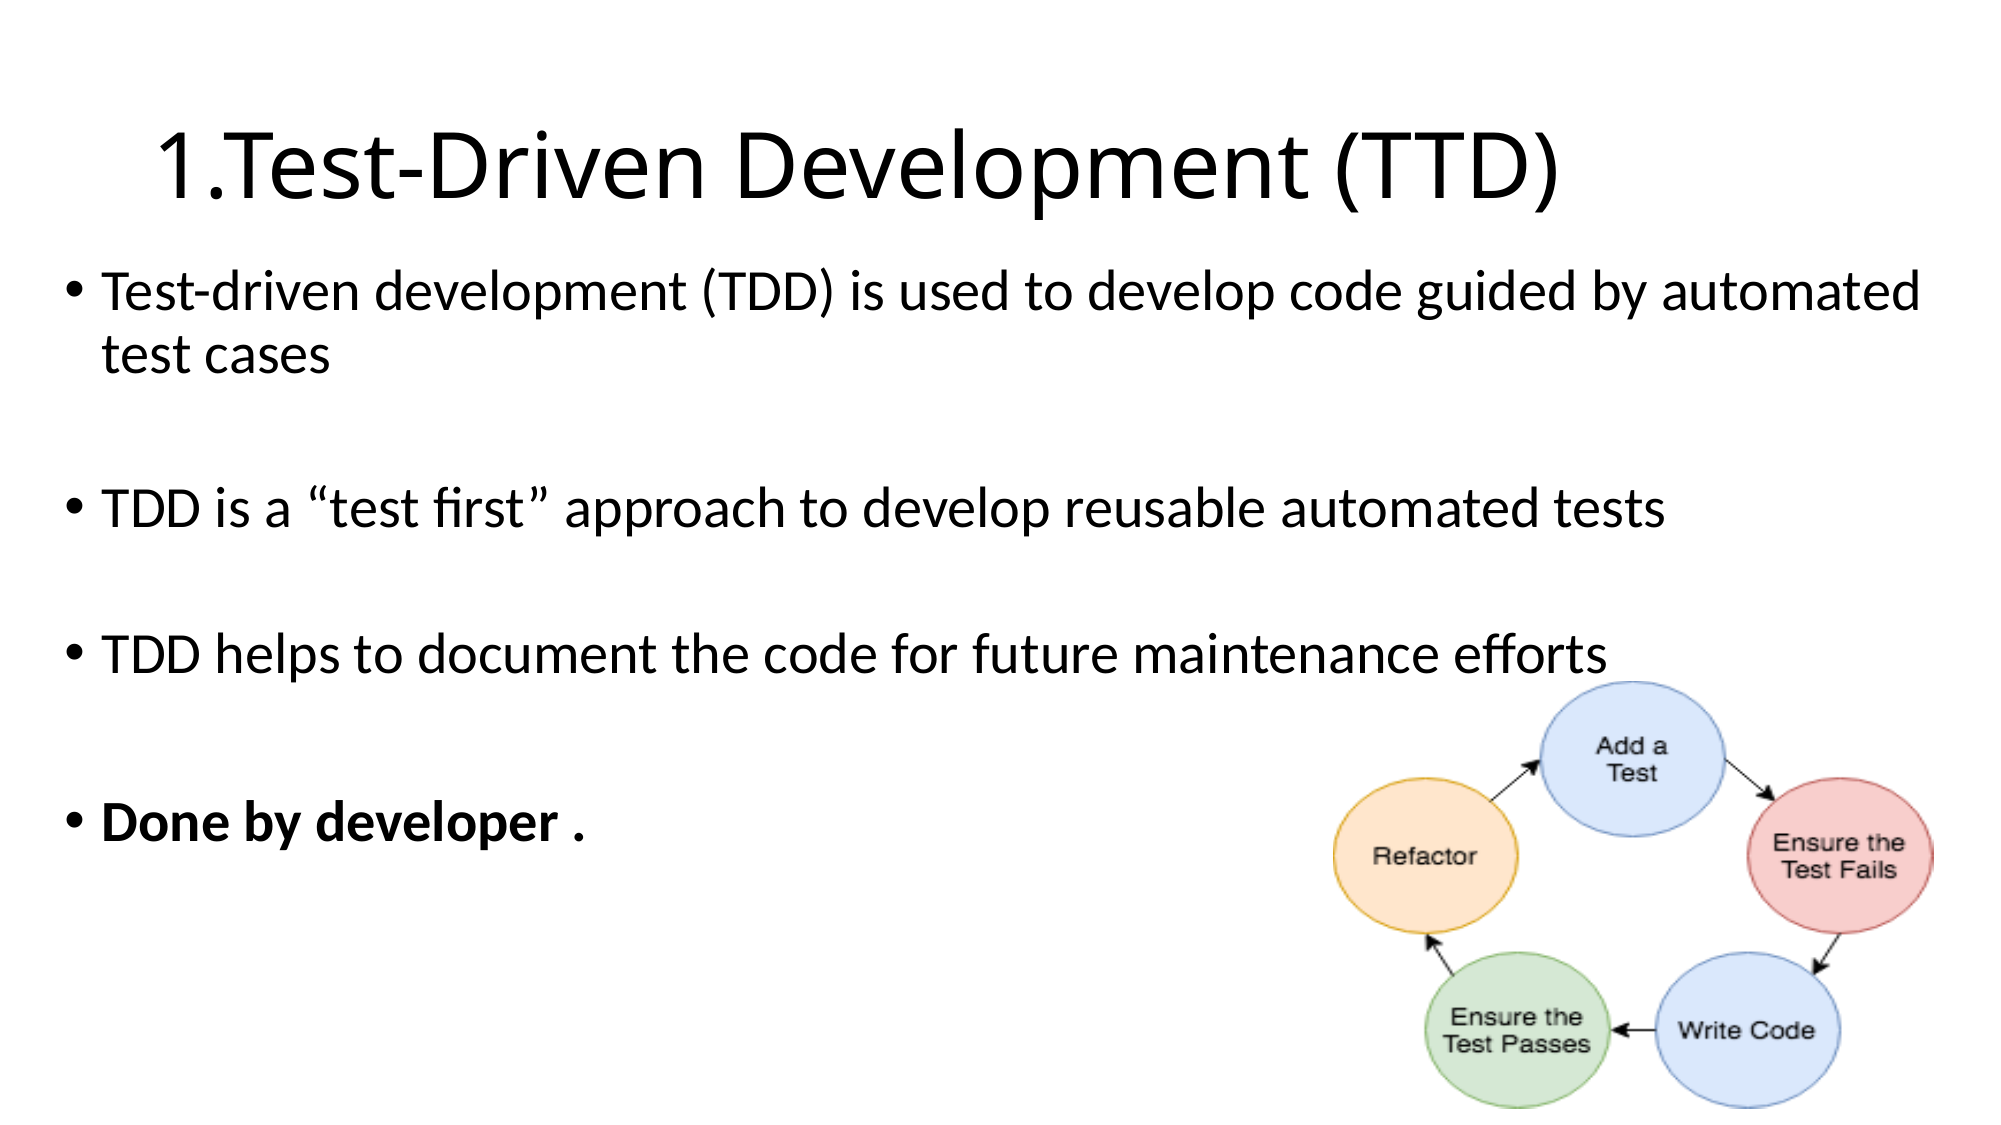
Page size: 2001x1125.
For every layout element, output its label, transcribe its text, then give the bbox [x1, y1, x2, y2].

picture [1333, 681, 1934, 1110]
title 1.Test-Driven Development (TTD) [137, 59, 1863, 252]
list Test-driven development (TDD) is used to develop code guided by automated test cases TDD is a “test first” approach to develop reusable automated tests TDD helps to document the code for future maintenance efforts Done by developer . [49, 252, 2000, 1111]
